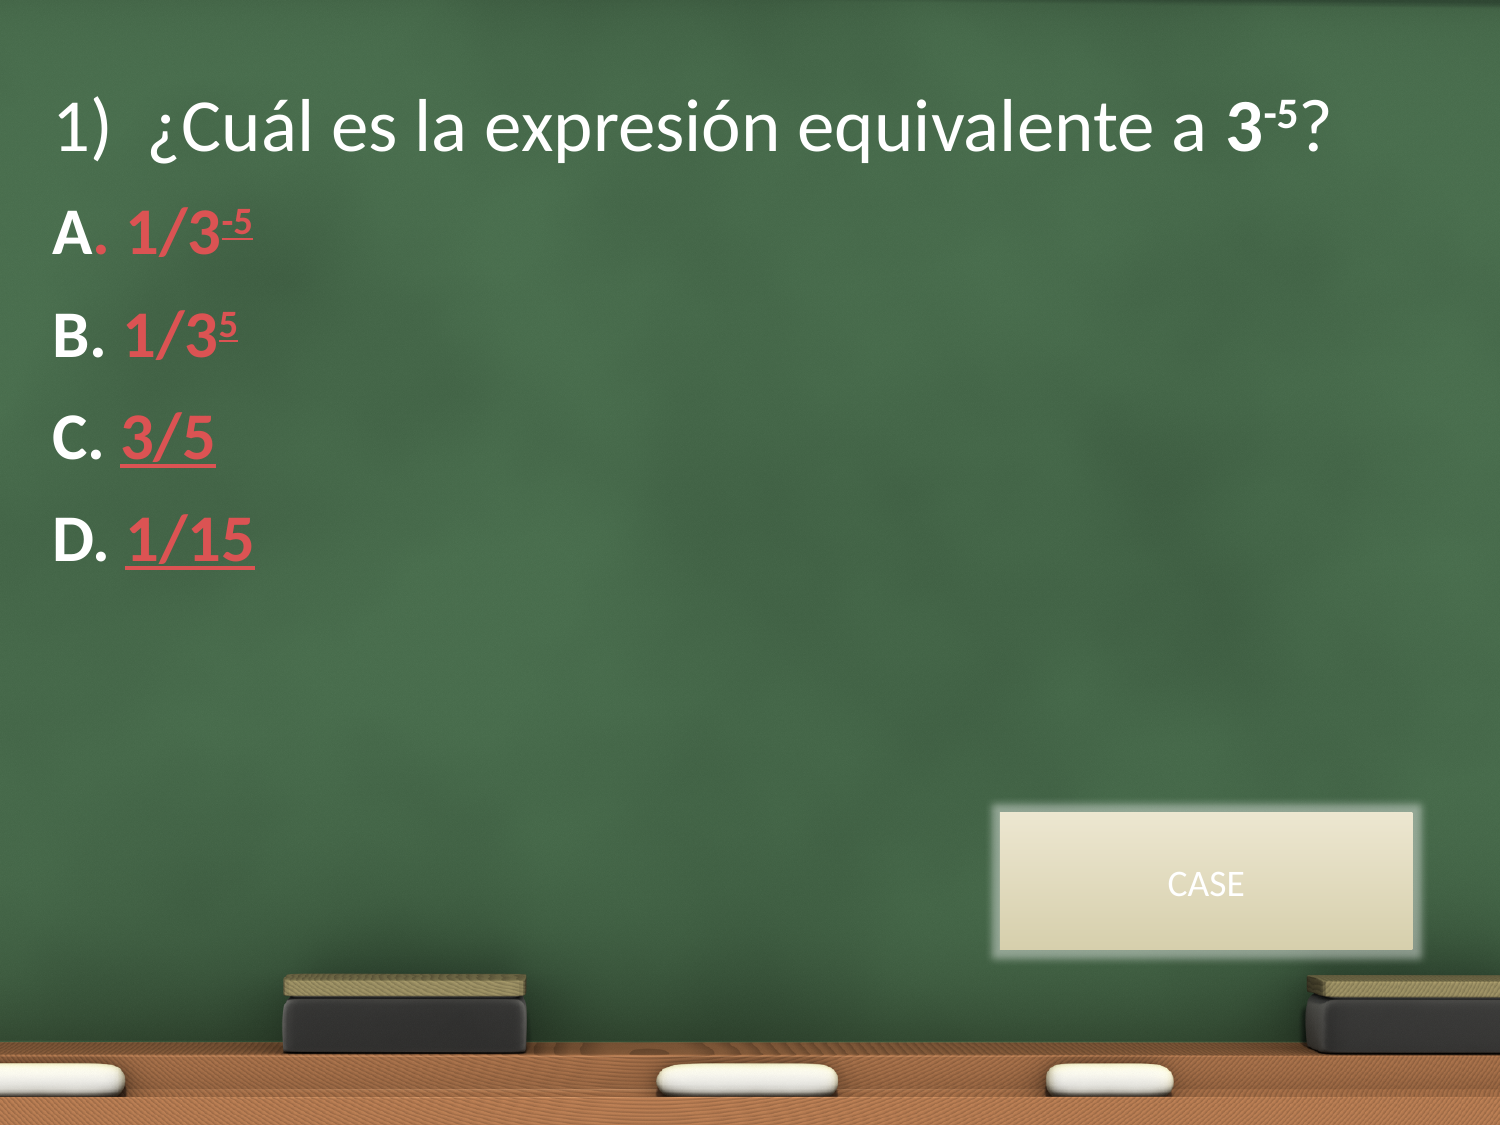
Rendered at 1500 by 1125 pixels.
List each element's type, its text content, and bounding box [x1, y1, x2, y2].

picture [0, 0, 1500, 1125]
text_box 1) ¿Cuál es la expresión equivalente a 3-5? A. 1/3-5 B. 1/35 C. 3/5 D. 1/15 [37, 62, 1438, 991]
text_box CASE [999, 812, 1413, 950]
